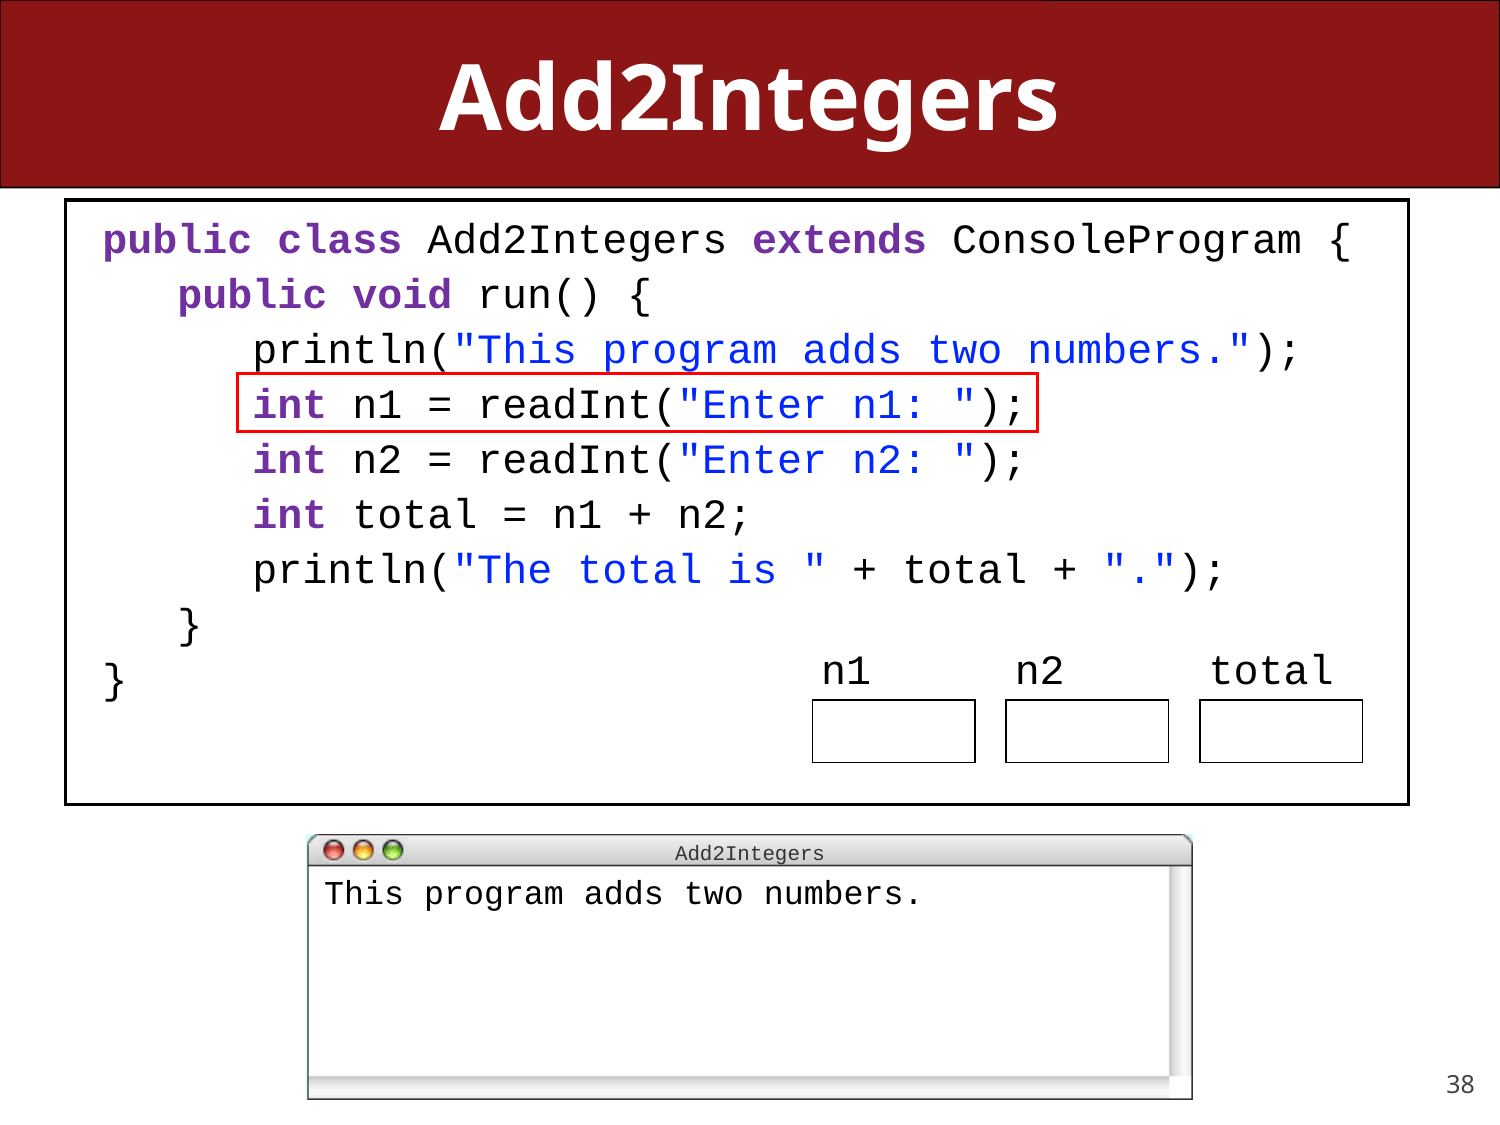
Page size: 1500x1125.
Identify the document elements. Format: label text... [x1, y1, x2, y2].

text_box [237, 373, 1038, 432]
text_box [806, 643, 1363, 763]
text_box public class Add2Integers extends ConsoleProgram { public void run() { println("This program adds two numbers."); int n1 = readInt("Enter n1: "); int n2 = readInt("Enter n2: "); int total = n1 + n2; println("The total is " + total + "."); } } [87, 199, 1375, 765]
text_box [306, 831, 1193, 1100]
text_box [65, 200, 1409, 805]
title Add2Integers [75, 0, 1425, 188]
